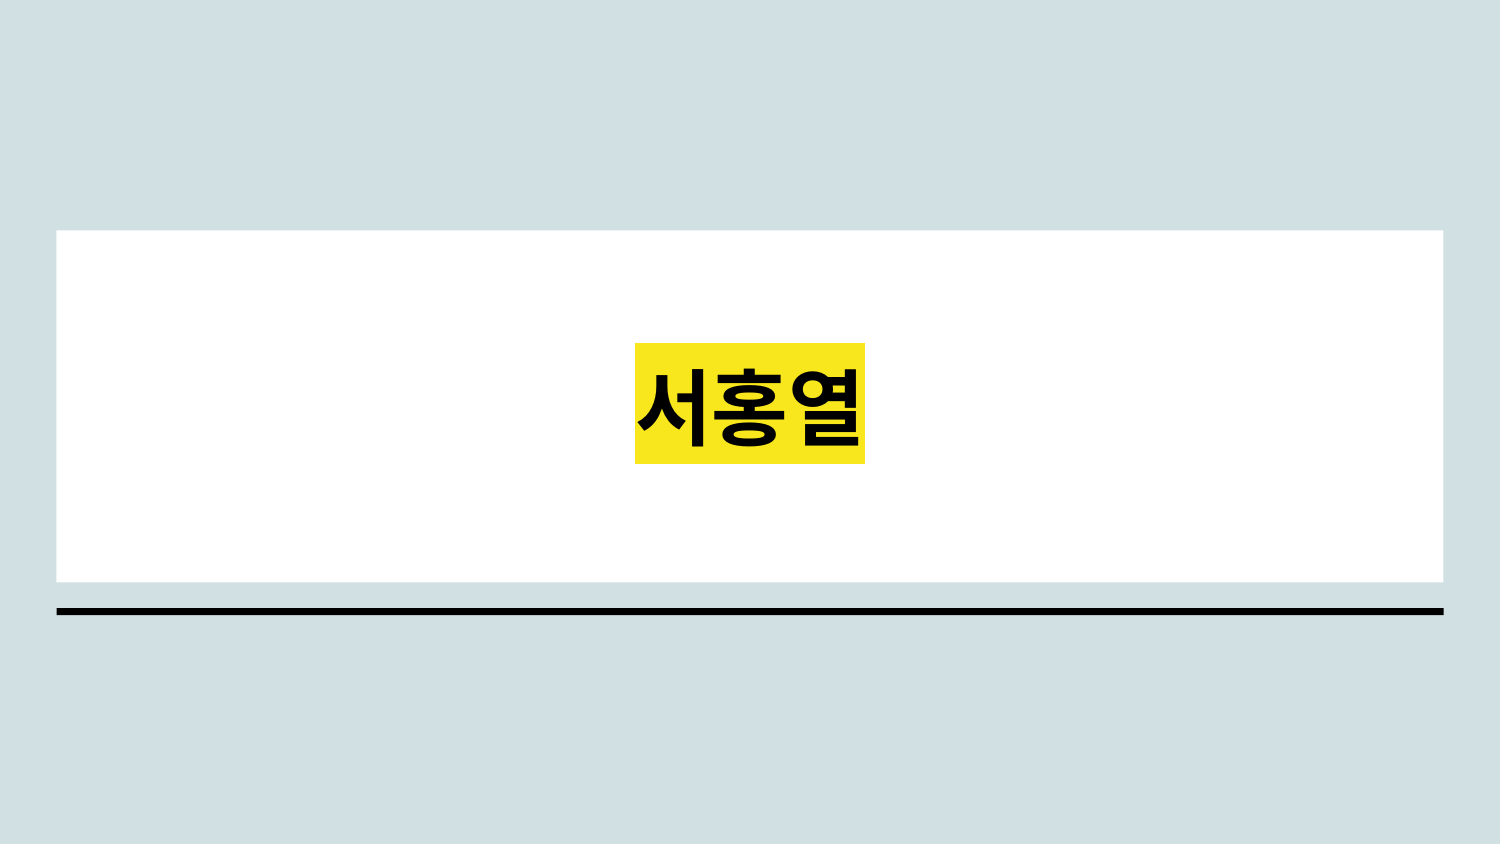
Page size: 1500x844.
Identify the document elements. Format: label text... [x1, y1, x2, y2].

title 서홍열 [56, 230, 1444, 583]
